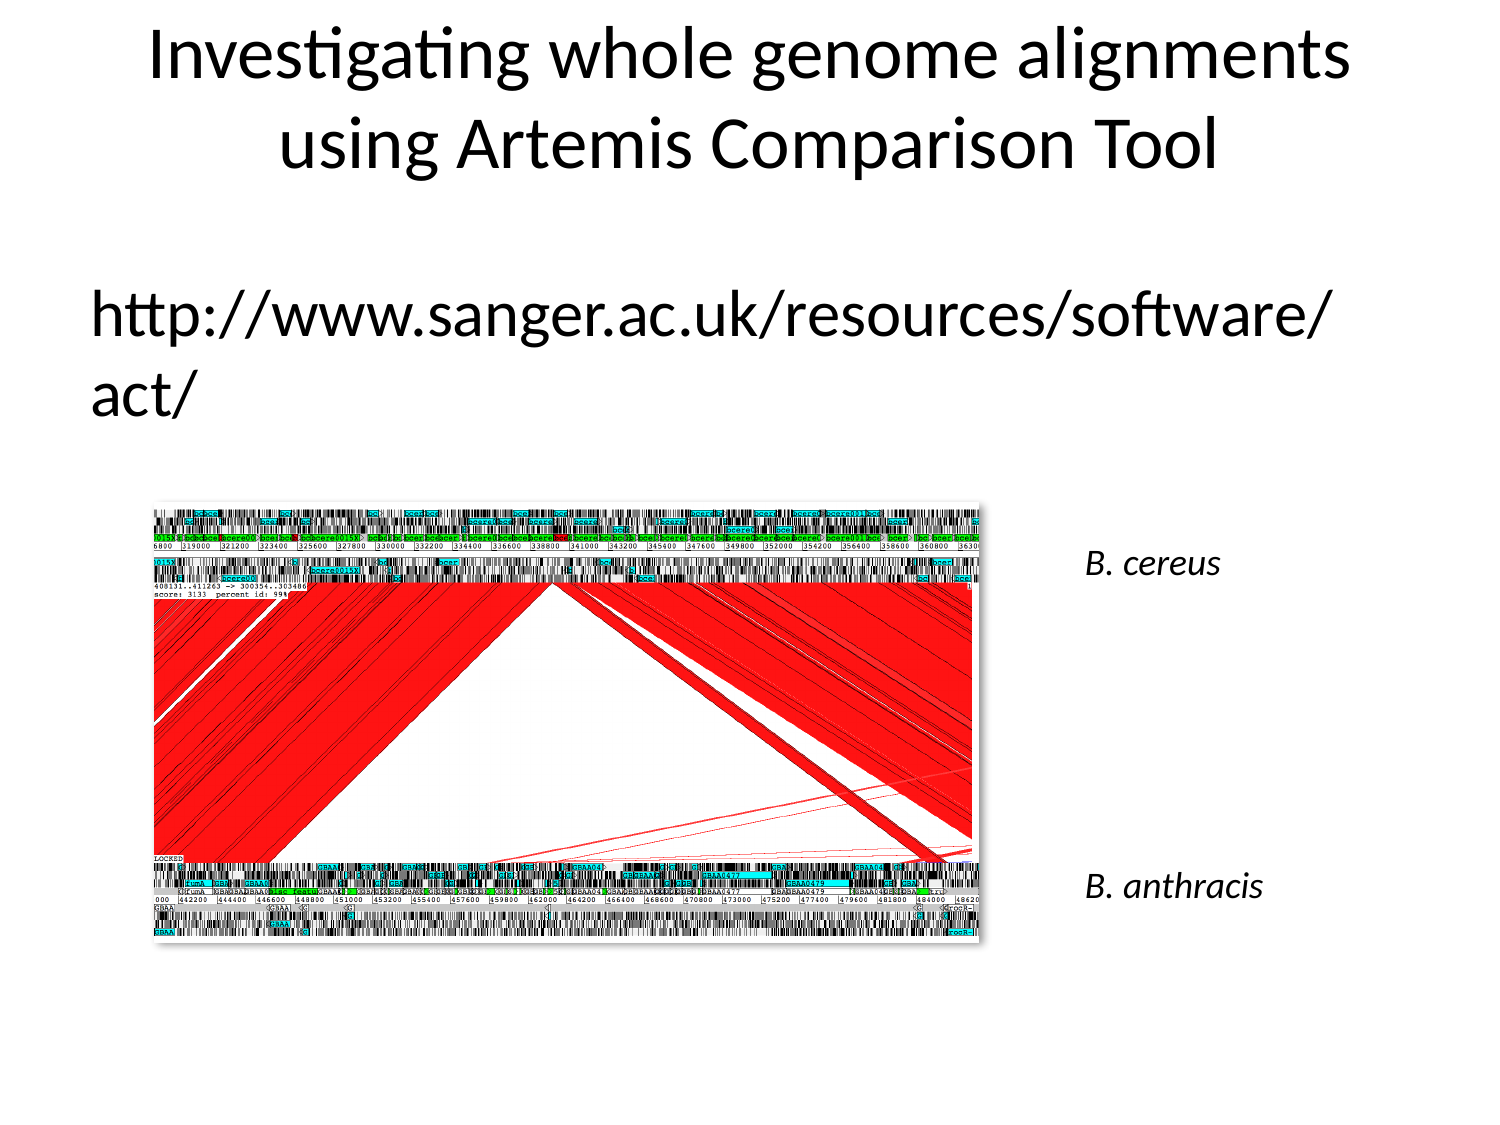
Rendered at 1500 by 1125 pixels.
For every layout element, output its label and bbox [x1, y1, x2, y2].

picture [154, 502, 979, 943]
title [75, 45, 1425, 233]
text_box [1070, 530, 1351, 591]
text_box [1070, 853, 1351, 914]
list [75, 262, 1425, 1005]
